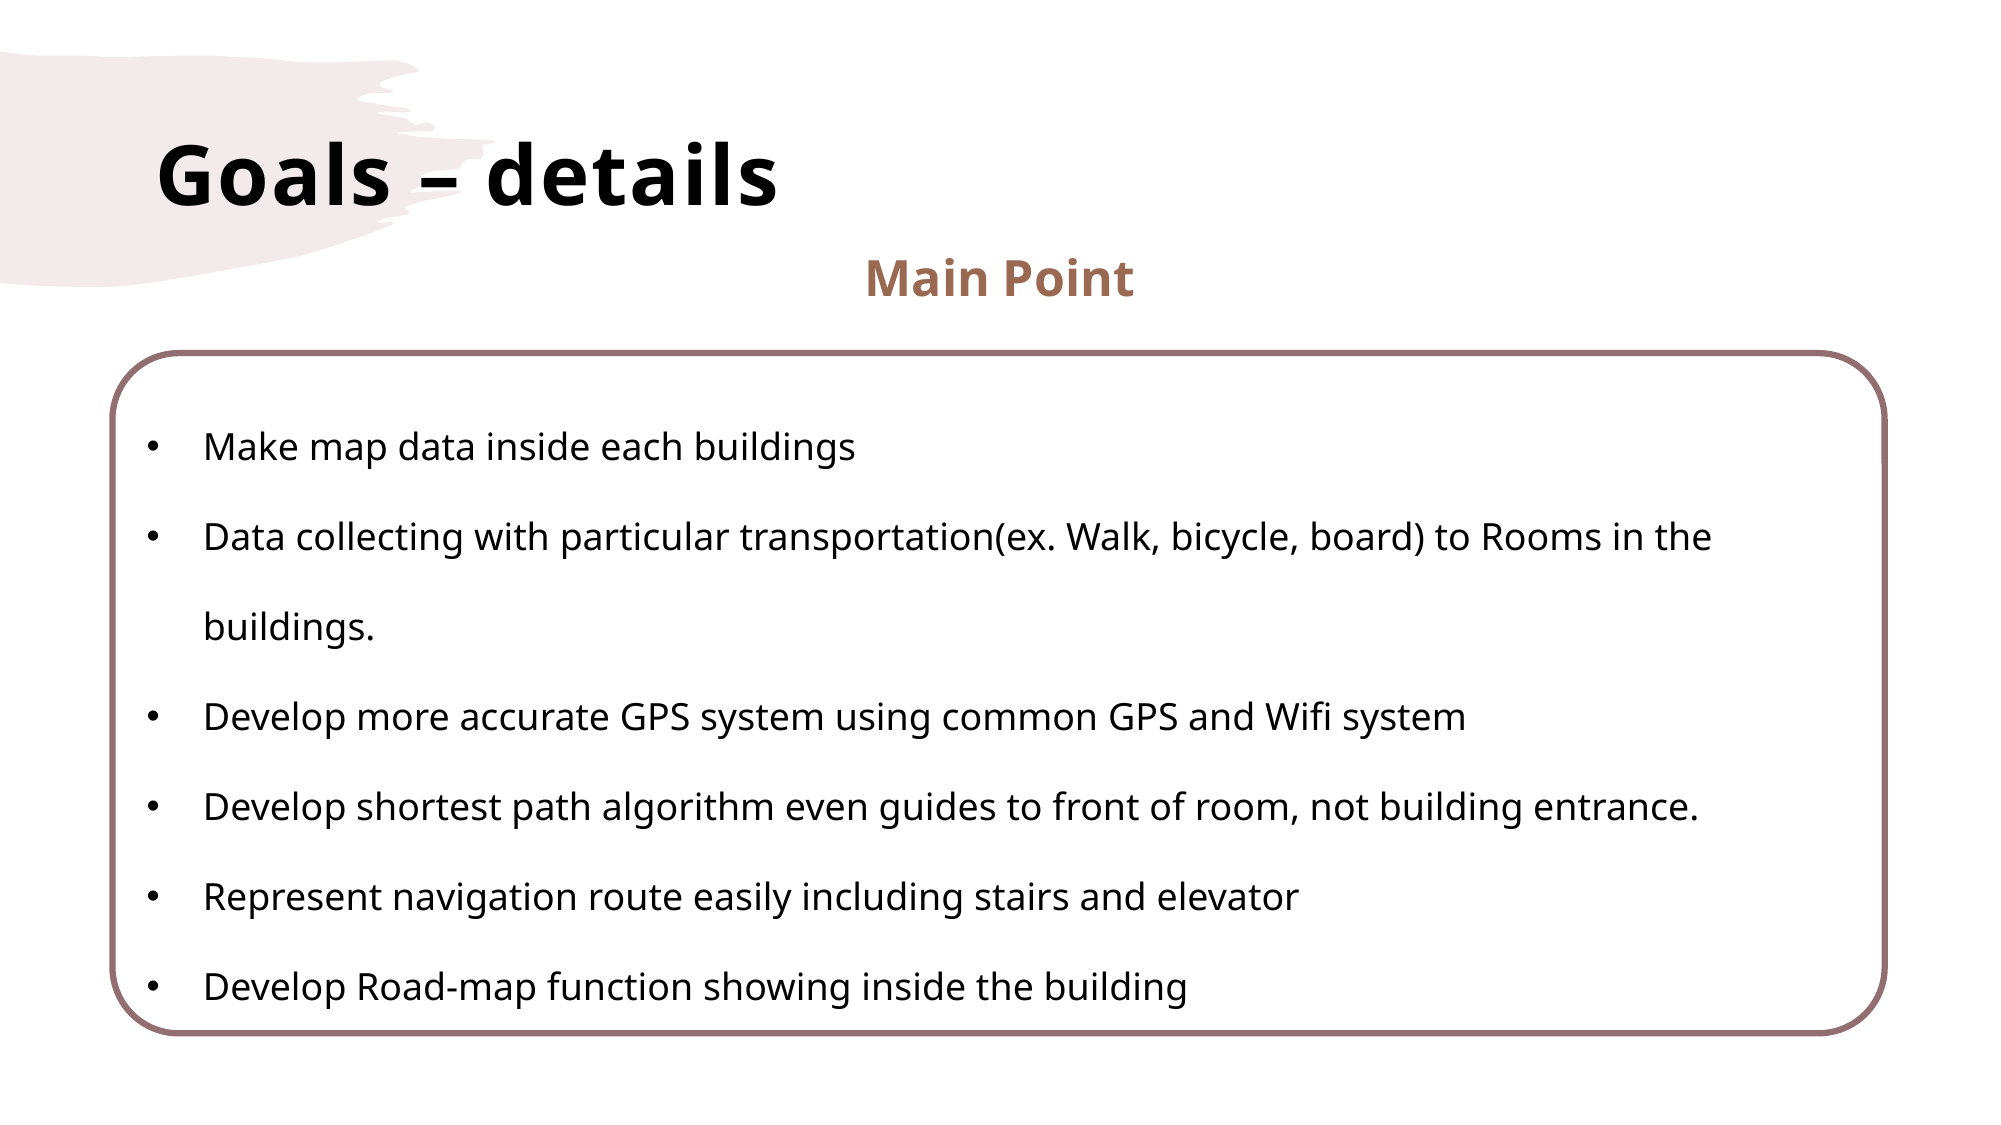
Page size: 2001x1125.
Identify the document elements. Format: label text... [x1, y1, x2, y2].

text_box Main Point [60, 239, 1940, 315]
text_box Make map data inside each buildings Data collecting with particular transportation(ex. Walk, bicycle, board) to Rooms in the buildings. Develop more accurate GPS system using common GPS and Wifi system Develop shortest path algorithm even guides to front of room, not building entrance. Represent navigation route easily including stairs and elevator Develop Road-map function showing inside the building [111, 352, 1886, 1035]
title Goals – details [137, 59, 1863, 239]
